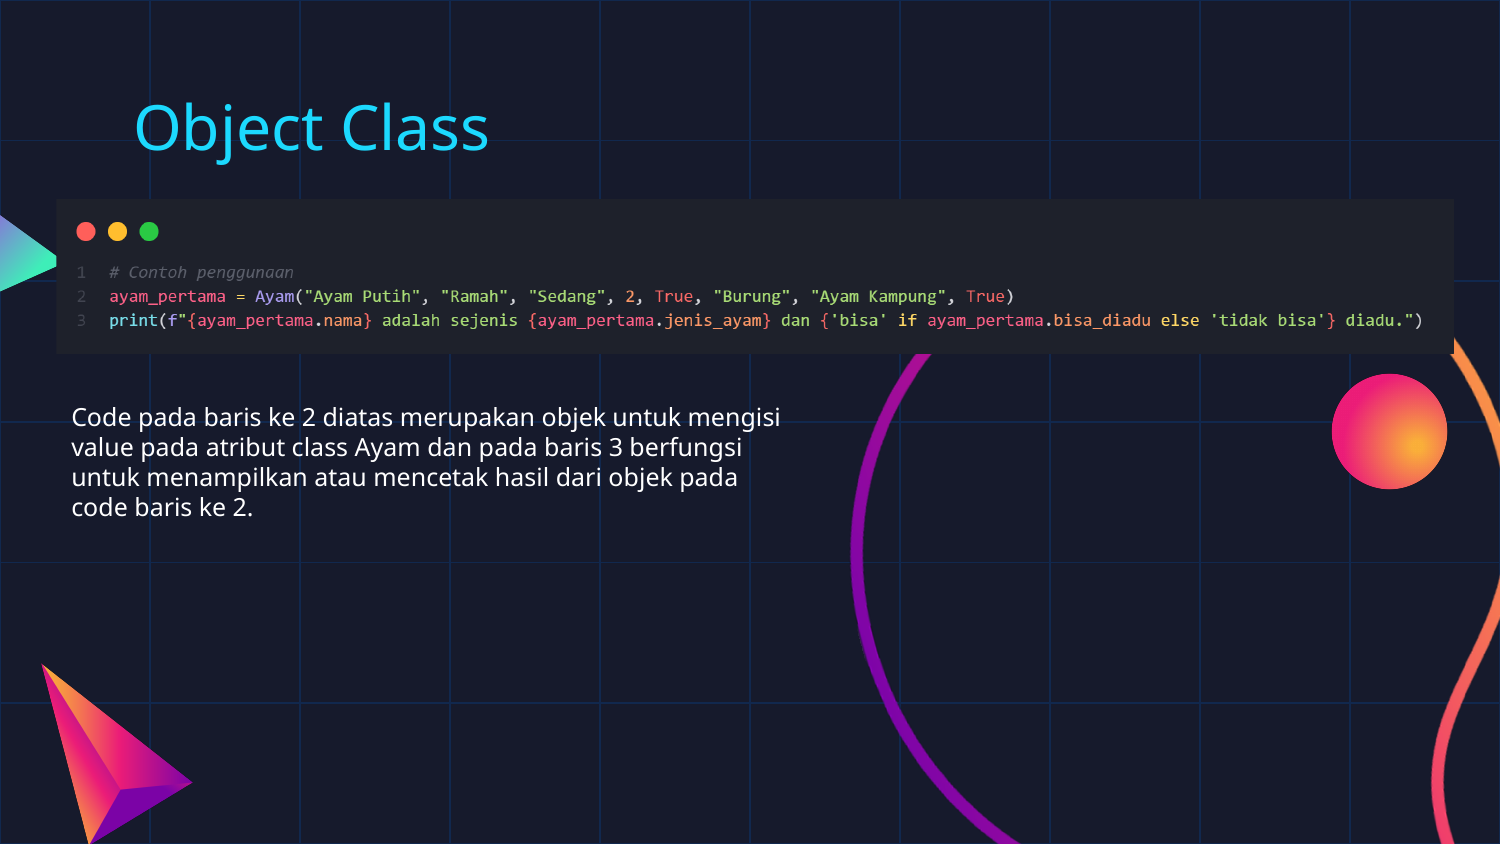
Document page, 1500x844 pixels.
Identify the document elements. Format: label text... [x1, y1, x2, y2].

picture [41, 663, 193, 844]
picture [0, 120, 1500, 844]
title Object Class [118, 72, 1383, 167]
subtitle Code pada baris ke 2 diatas merupakan objek untuk mengisi value pada atribut class Ayam dan pada baris 3 berfungsi untuk menampilkan atau mencetak hasil dari objek pada code baris ke 2. [56, 386, 818, 650]
